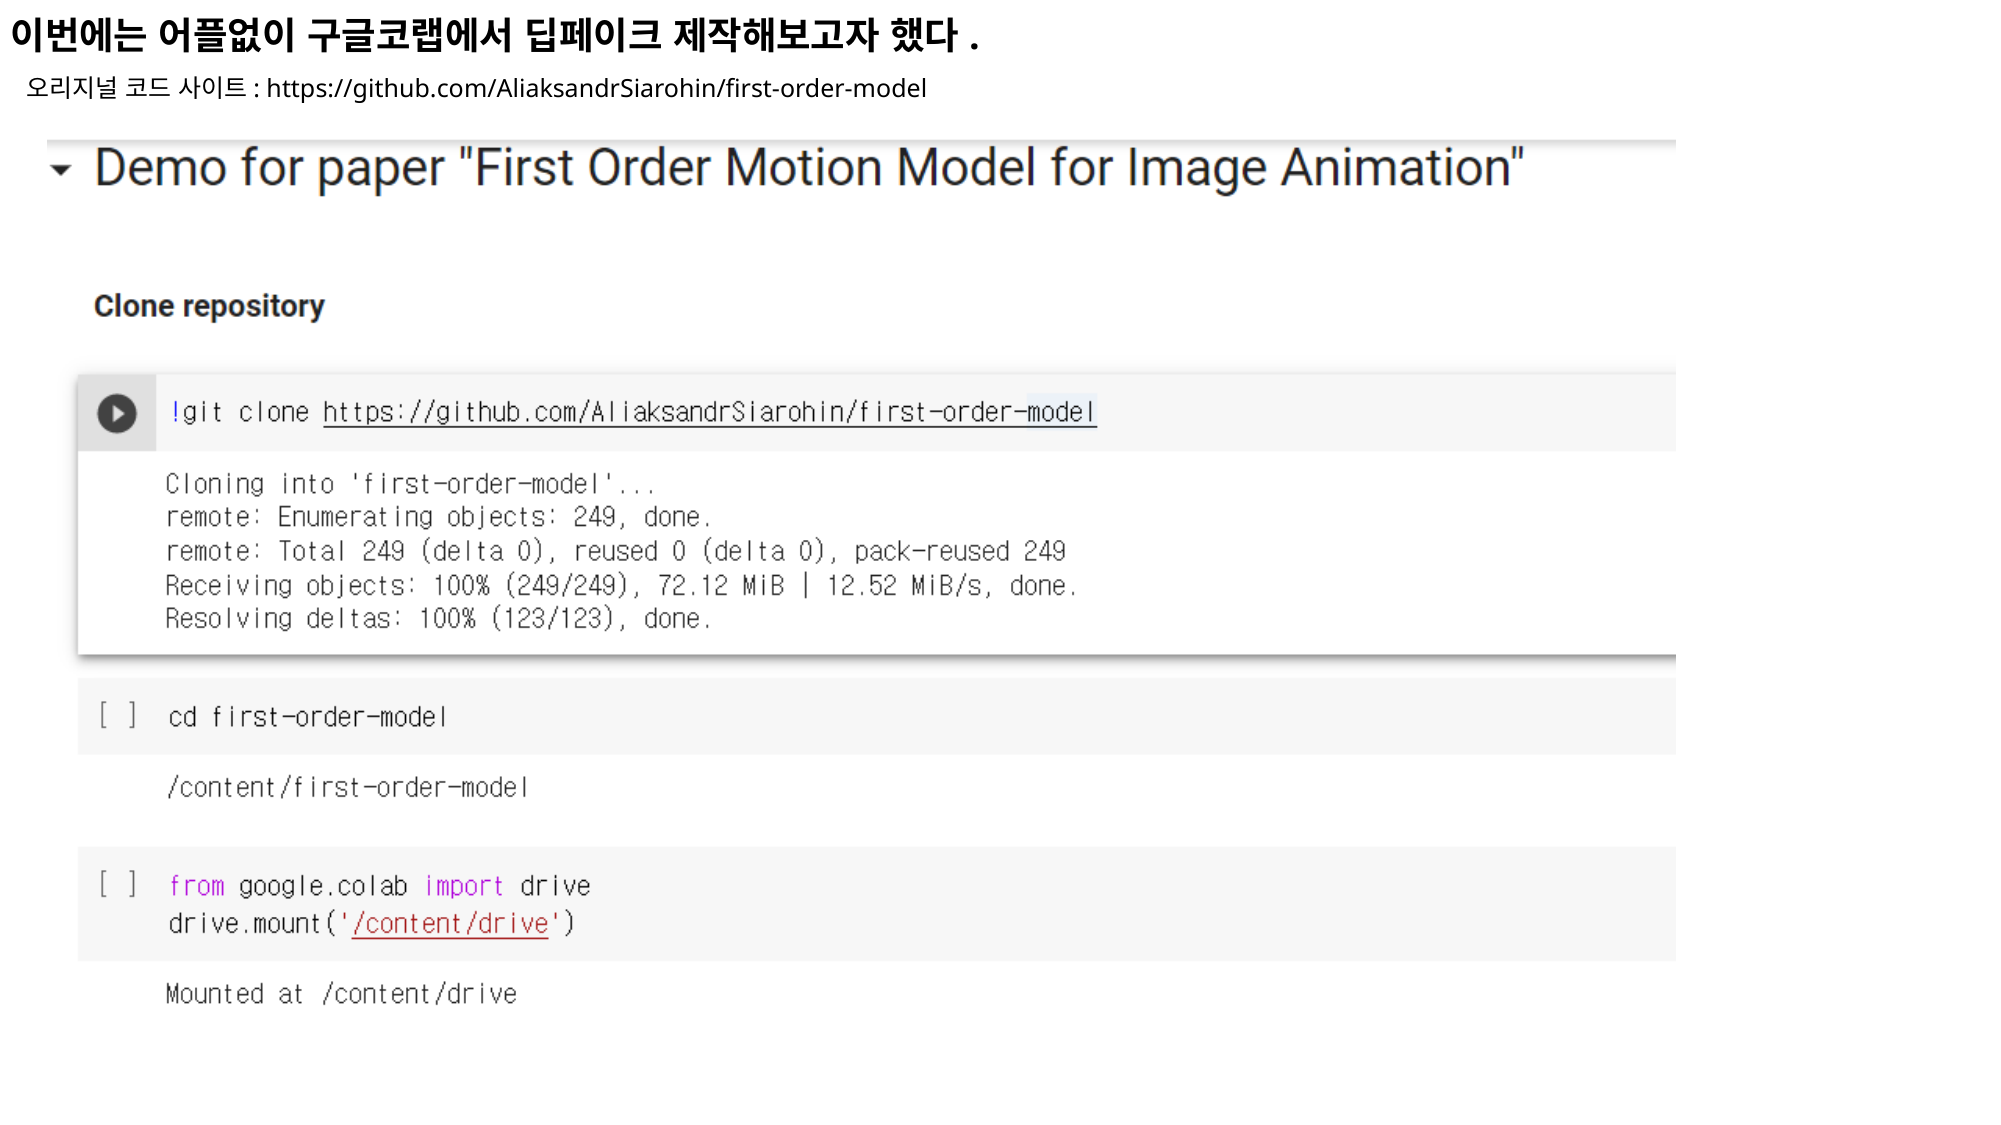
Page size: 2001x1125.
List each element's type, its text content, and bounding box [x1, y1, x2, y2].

text_box 오리지널 코드 사이트: https://github.com/AliaksandrSiarohin/first-order-model [11, 65, 1012, 111]
text_box 이번에는 어플없이 구글코랩에서 딥페이크 제작해보고자 했다. [0, 4, 1377, 65]
picture [47, 137, 1676, 1038]
